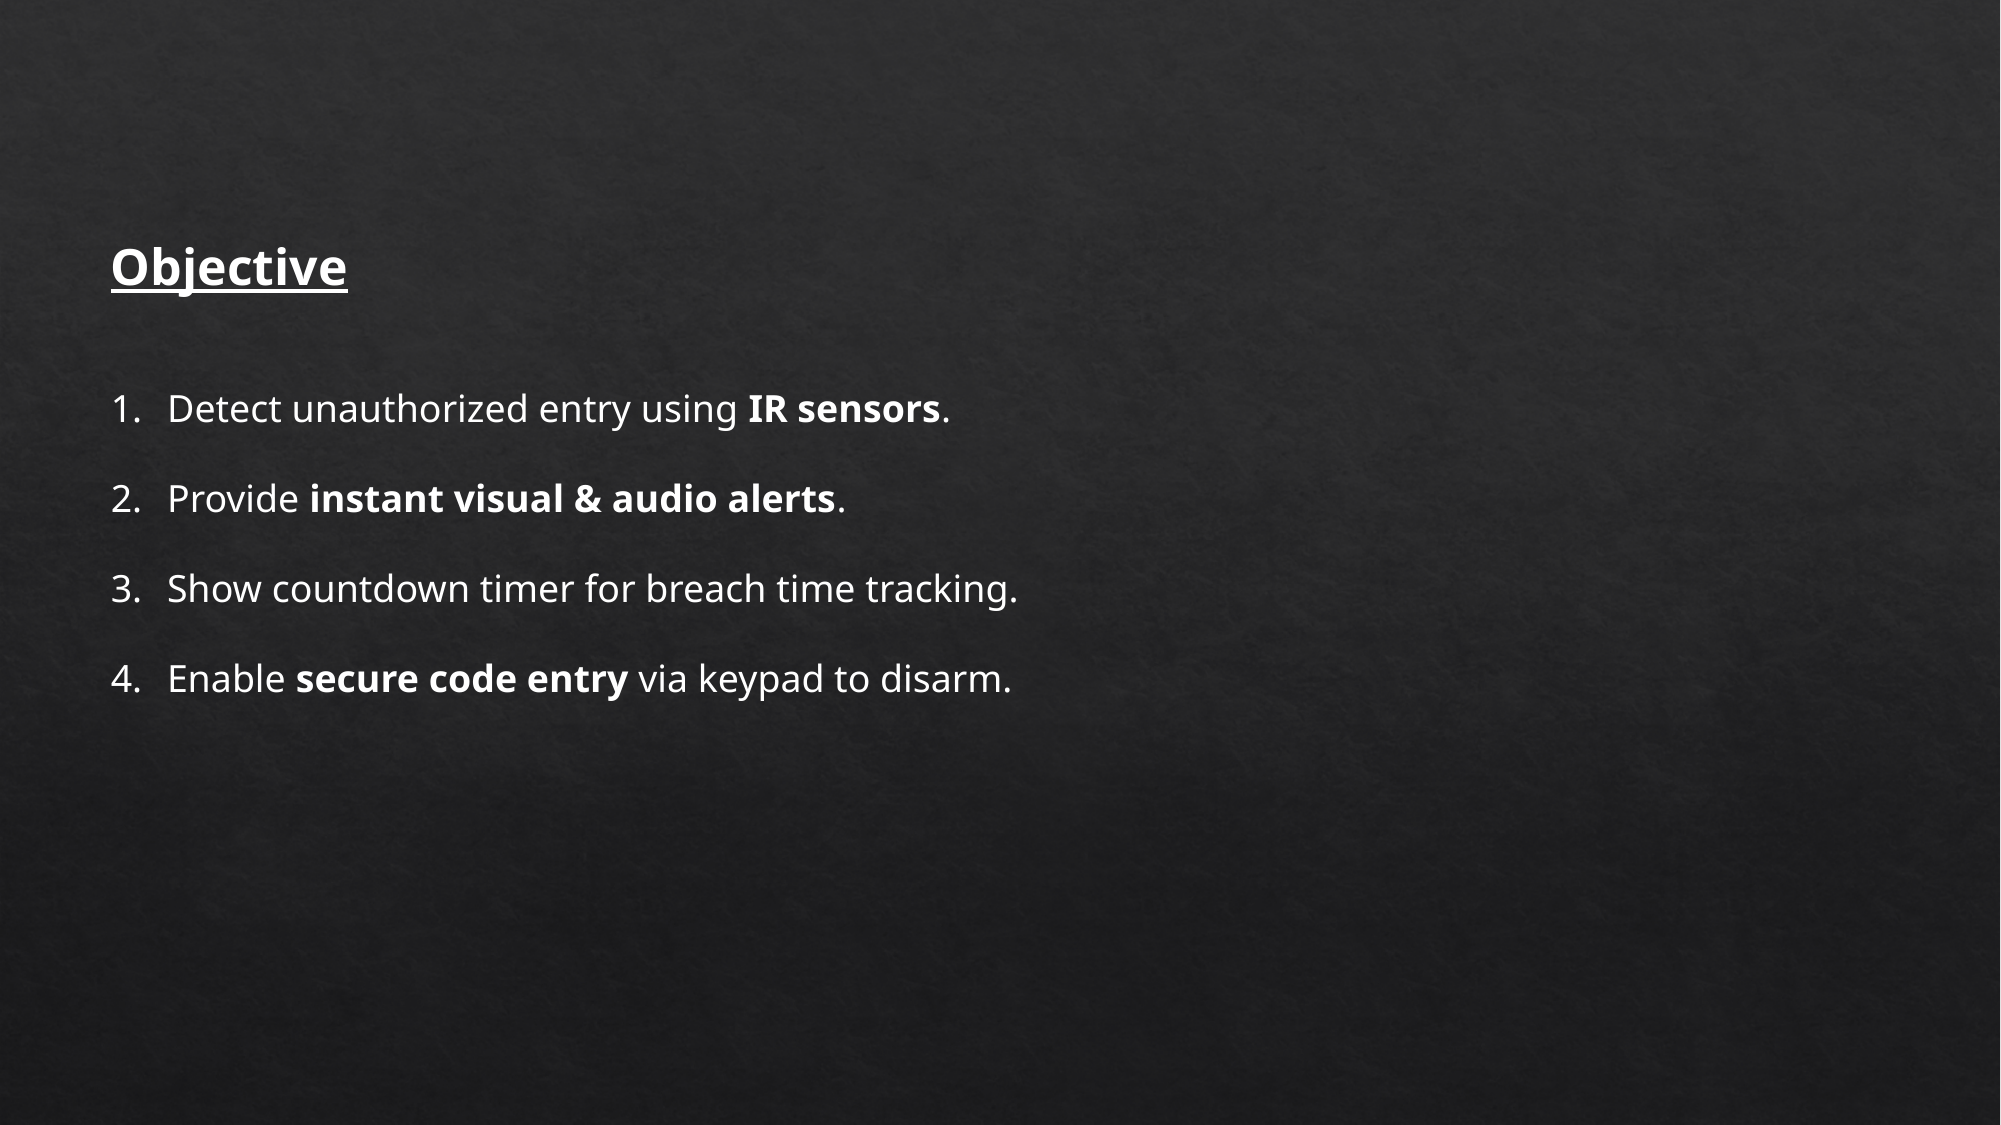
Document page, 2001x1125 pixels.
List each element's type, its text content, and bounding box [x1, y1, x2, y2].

text_box Objective Detect unauthorized entry using IR sensors. Provide instant visual & audio alerts. Show countdown timer for breach time tracking. Enable secure code entry via keypad to disarm. [96, 227, 1584, 753]
